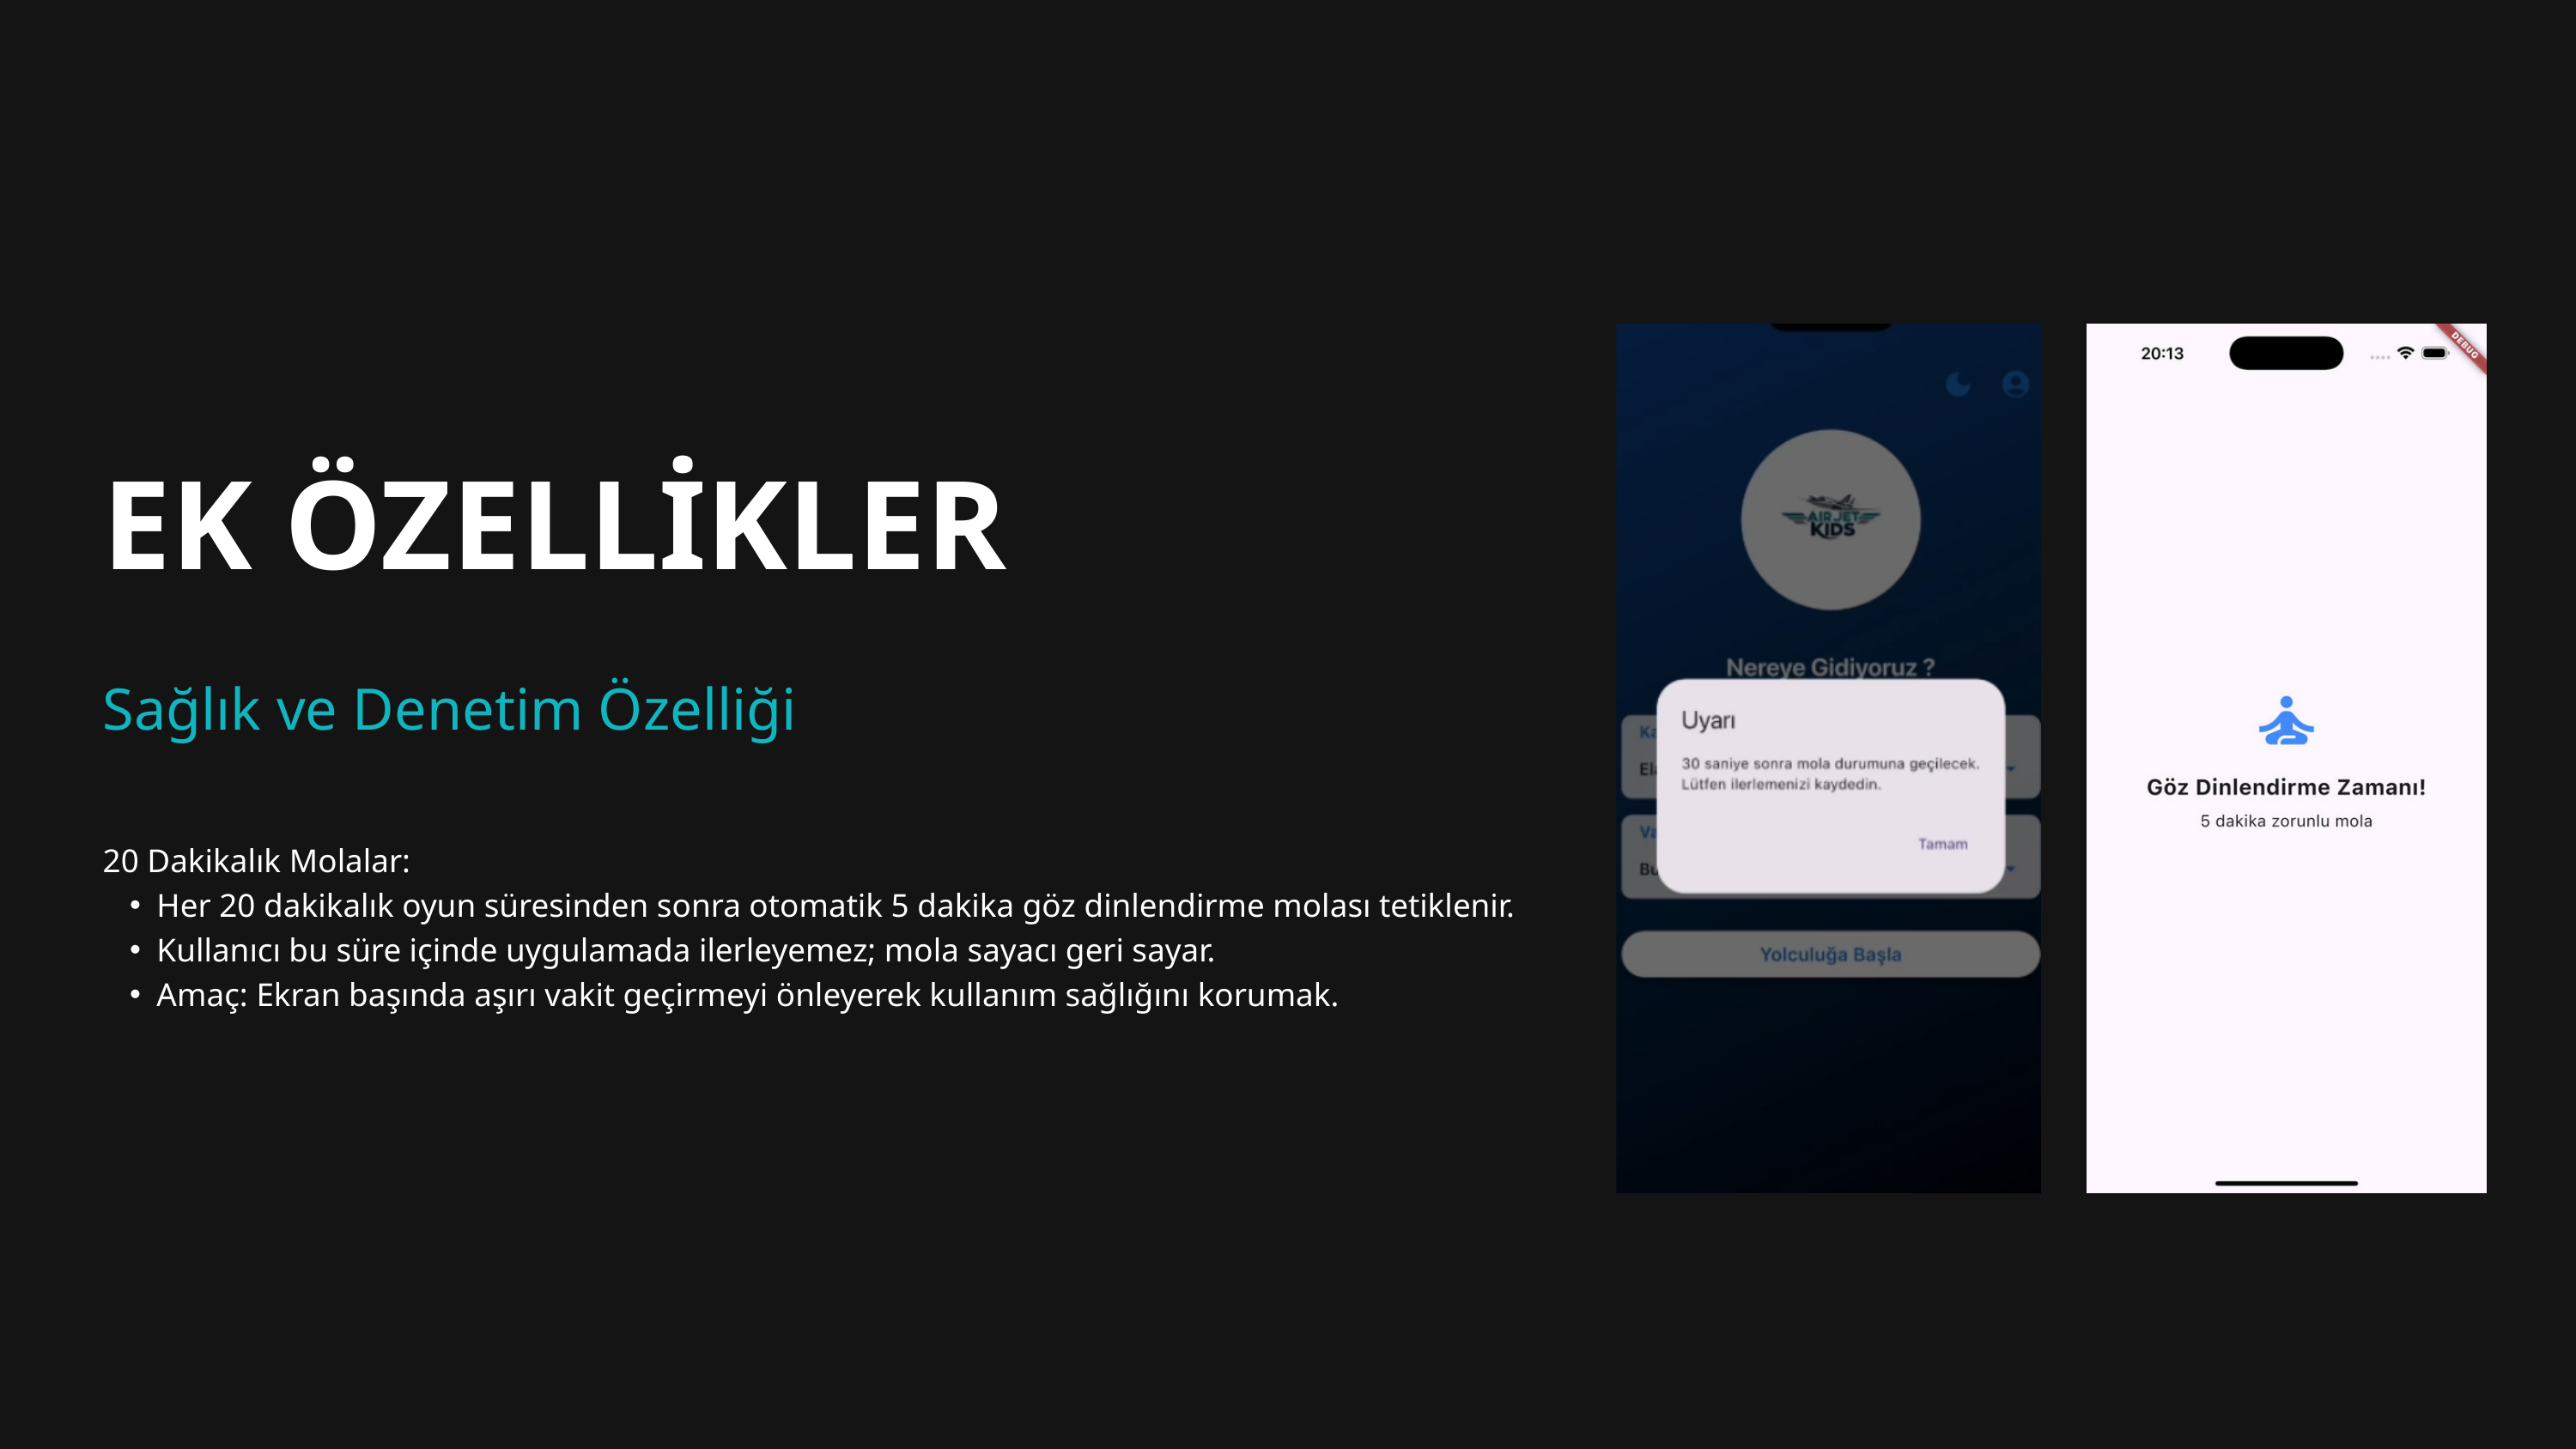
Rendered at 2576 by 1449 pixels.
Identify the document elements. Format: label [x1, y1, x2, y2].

text_box [102, 446, 1648, 1070]
text_box [2087, 324, 2488, 1193]
text_box [1616, 324, 2041, 1193]
